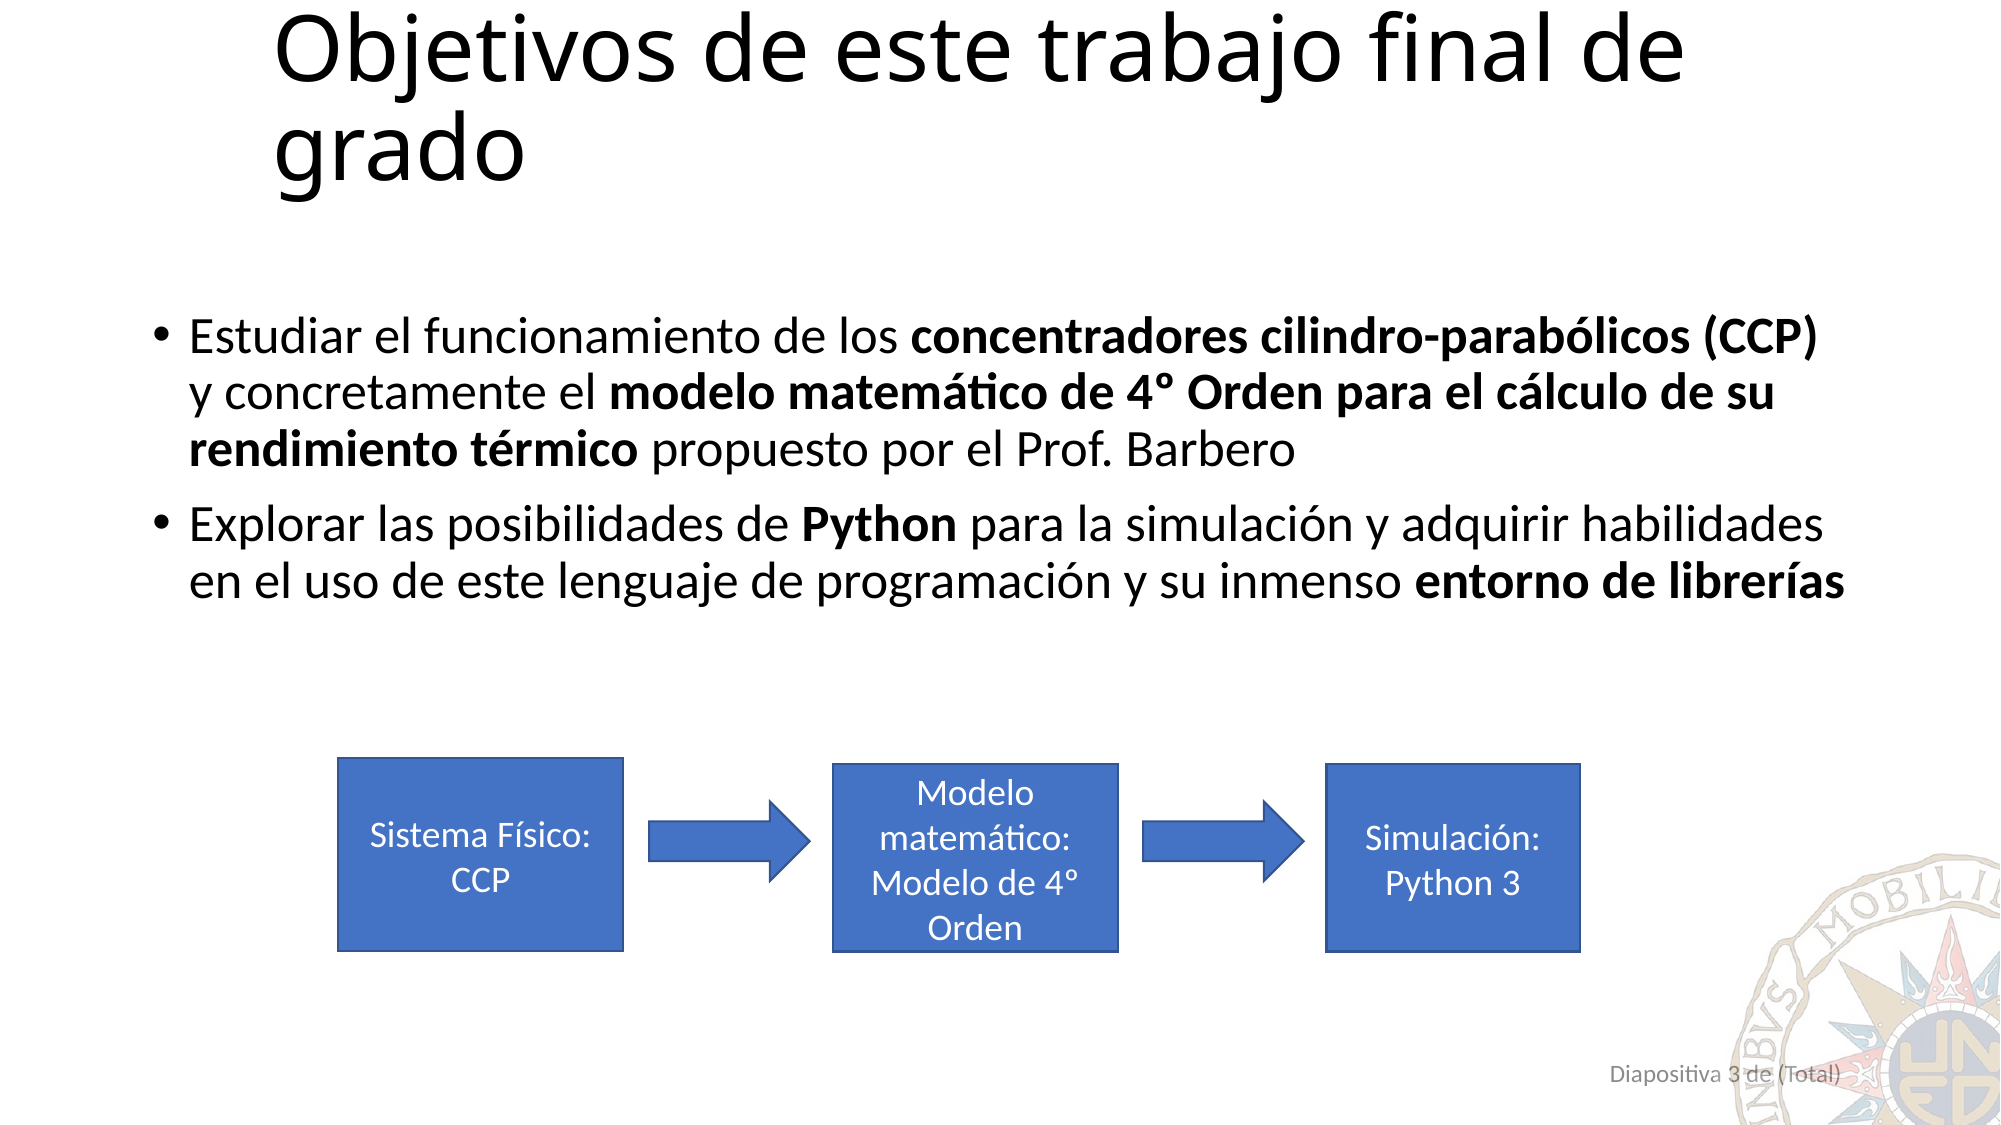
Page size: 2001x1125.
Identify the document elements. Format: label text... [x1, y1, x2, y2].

list Estudiar el funcionamiento de los concentradores cilindro-parabólicos (CCP) y concretamente el modelo matemático de 4º Orden para el cálculo de su rendimiento térmico propuesto por el Prof. Barbero Explorar las posibilidades de Python para la simulación y adquirir habilidades en el uso de este lenguaje de programación y su inmenso entorno de librerías [137, 300, 1863, 671]
text_box Modelo matemático: Modelo de 4º Orden [832, 763, 1119, 953]
title Objetivos de este trabajo final de grado [257, 72, 1820, 181]
text_box [1142, 799, 1306, 884]
slide_number 3 [1412, 1042, 1713, 1103]
text_box Simulación: Python 3 [1325, 763, 1581, 953]
picture [1713, 839, 2000, 1125]
text_box Sistema Físico: CCP [337, 757, 624, 952]
text_box [648, 799, 812, 884]
